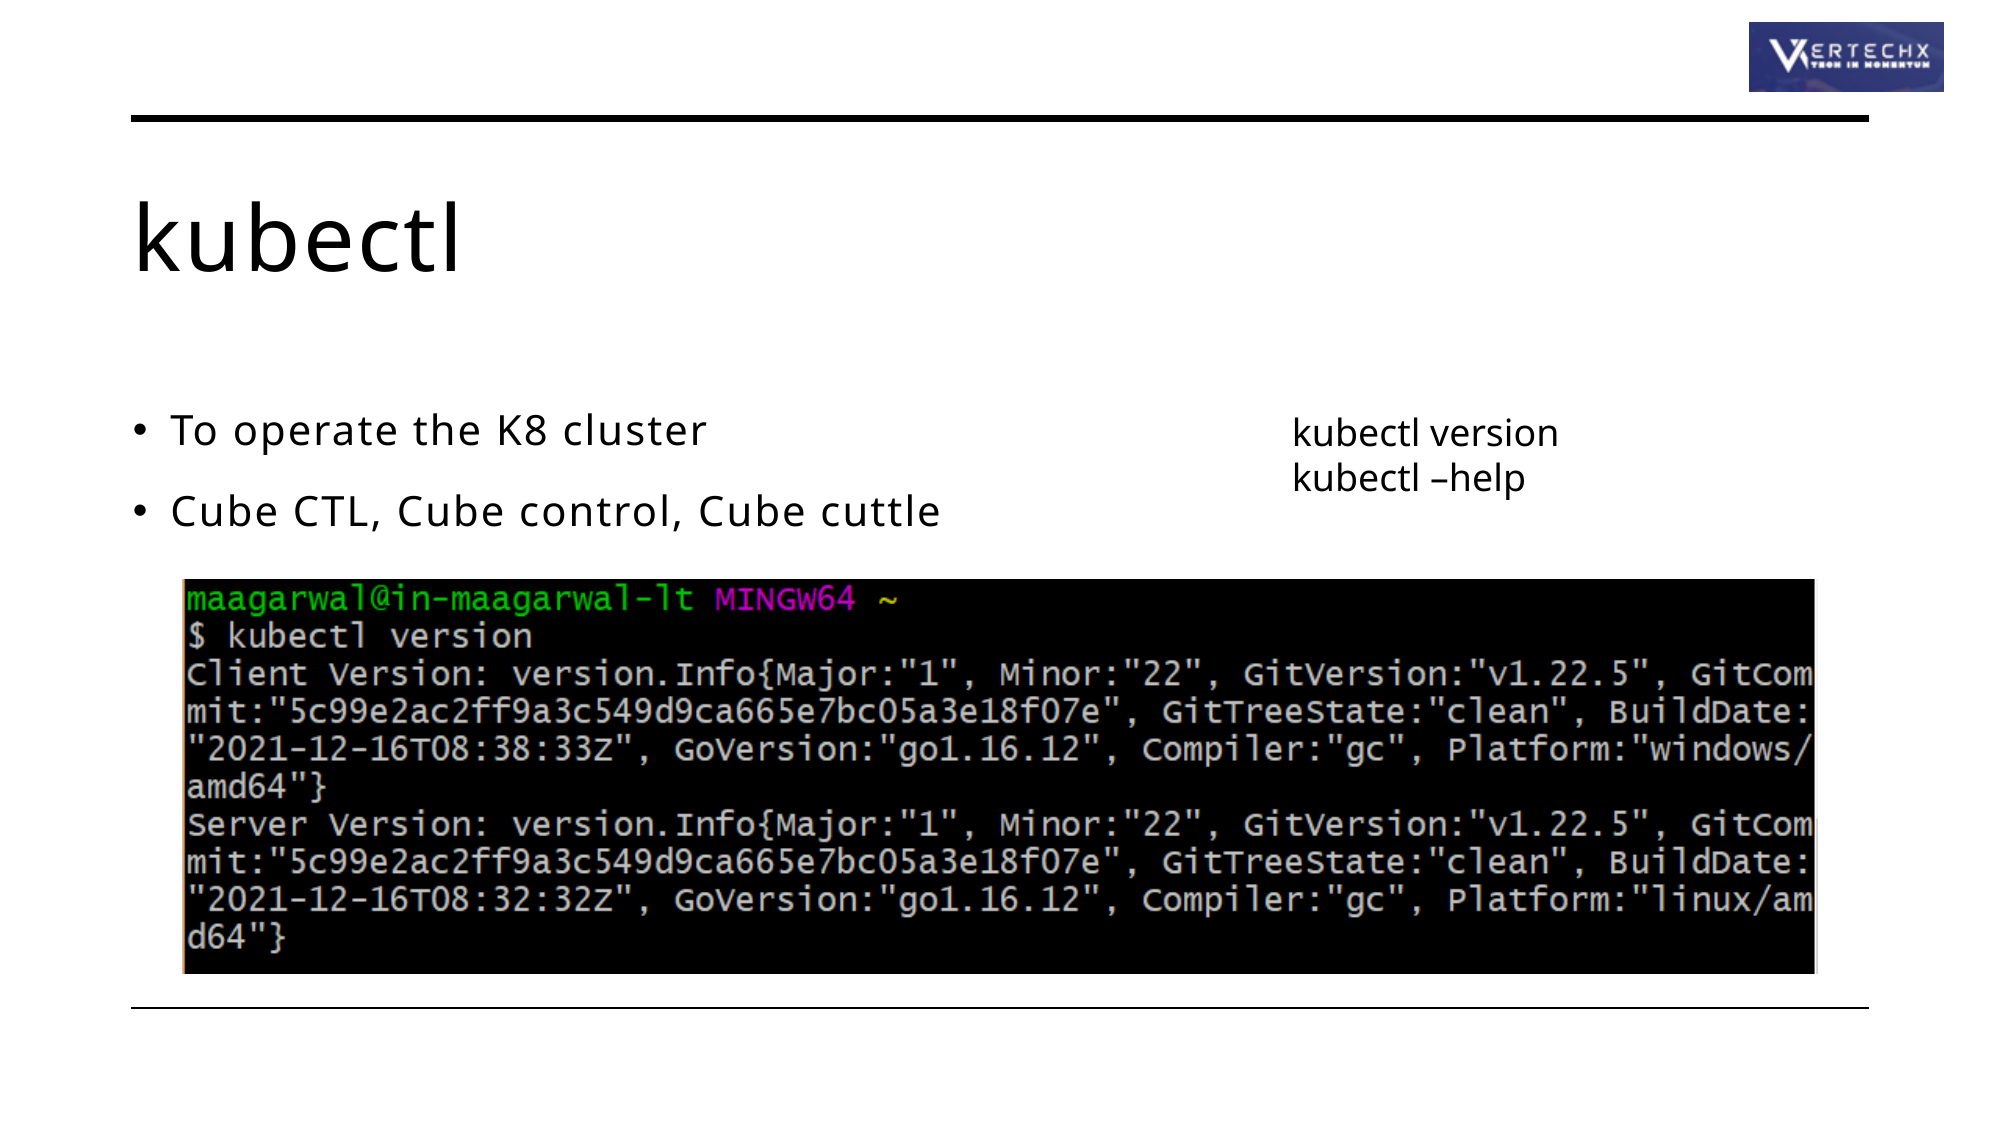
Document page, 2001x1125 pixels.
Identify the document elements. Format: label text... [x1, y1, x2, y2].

picture [182, 579, 1818, 974]
list To operate the K8 cluster Cube CTL, Cube control, Cube cuttle [114, 376, 1869, 973]
text_box kubectl version kubectl –help [1277, 401, 2000, 506]
picture [1749, 22, 1944, 92]
title kubectl [114, 151, 1869, 376]
